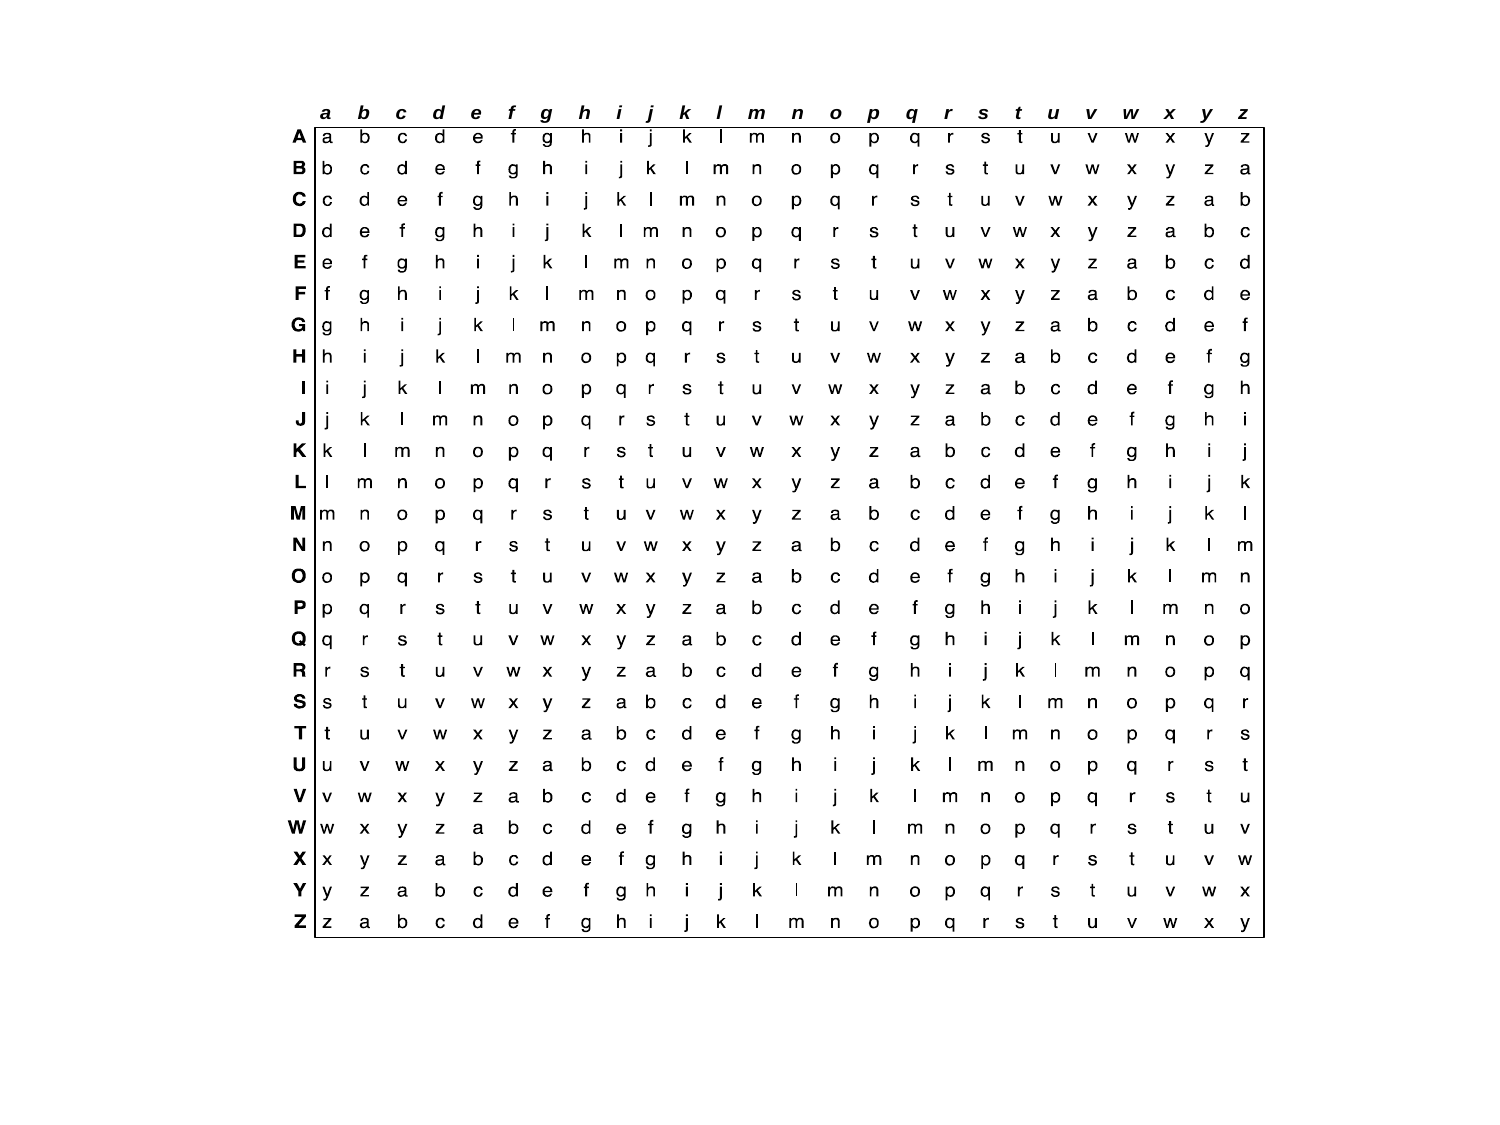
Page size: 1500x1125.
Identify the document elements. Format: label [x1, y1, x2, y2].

text_box [287, 99, 1276, 939]
